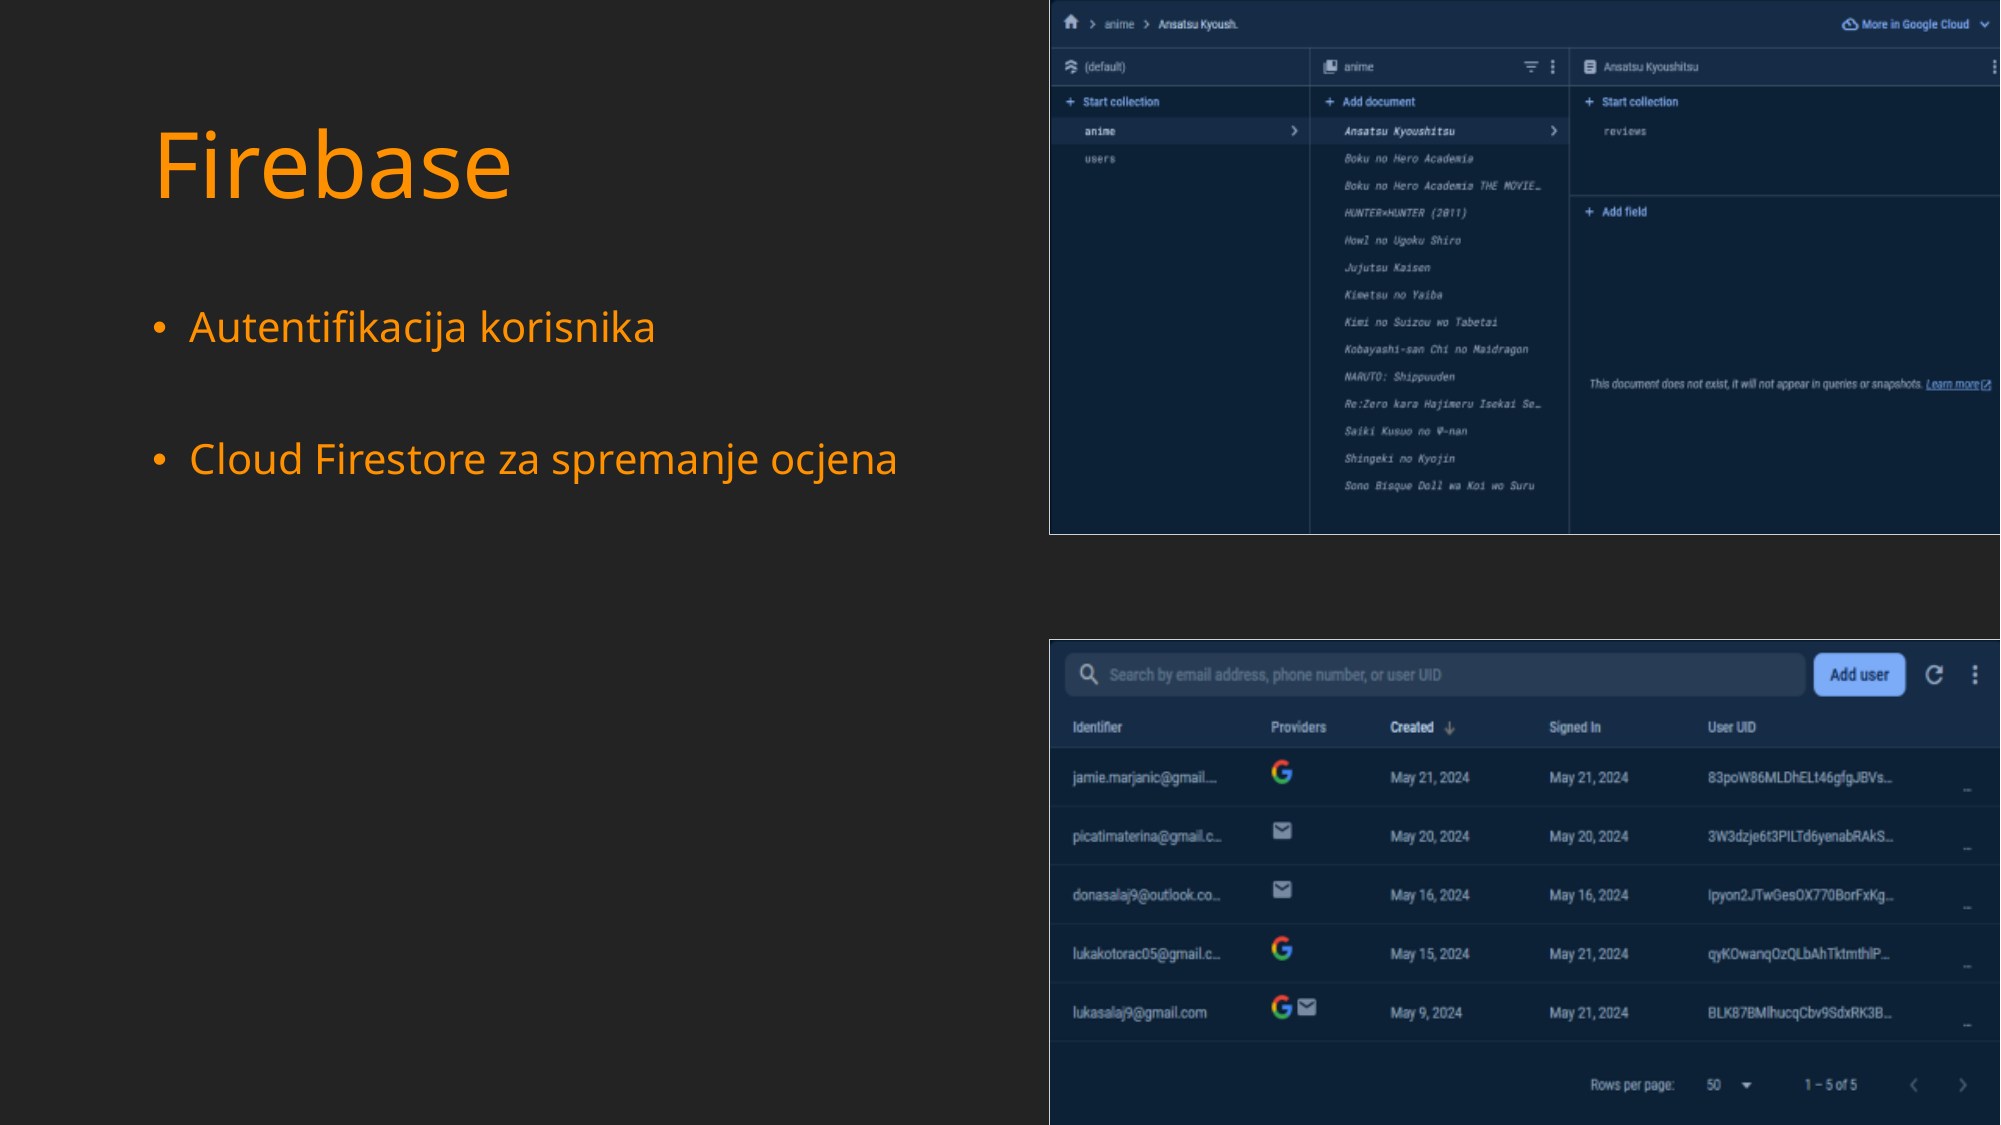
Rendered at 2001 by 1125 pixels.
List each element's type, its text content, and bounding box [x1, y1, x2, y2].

list Autentifikacija korisnika Cloud Firestore za spremanje ocjena [137, 299, 1000, 1014]
picture [1050, 640, 2000, 1125]
title Firebase [137, 59, 1049, 278]
picture [1050, 0, 2000, 534]
